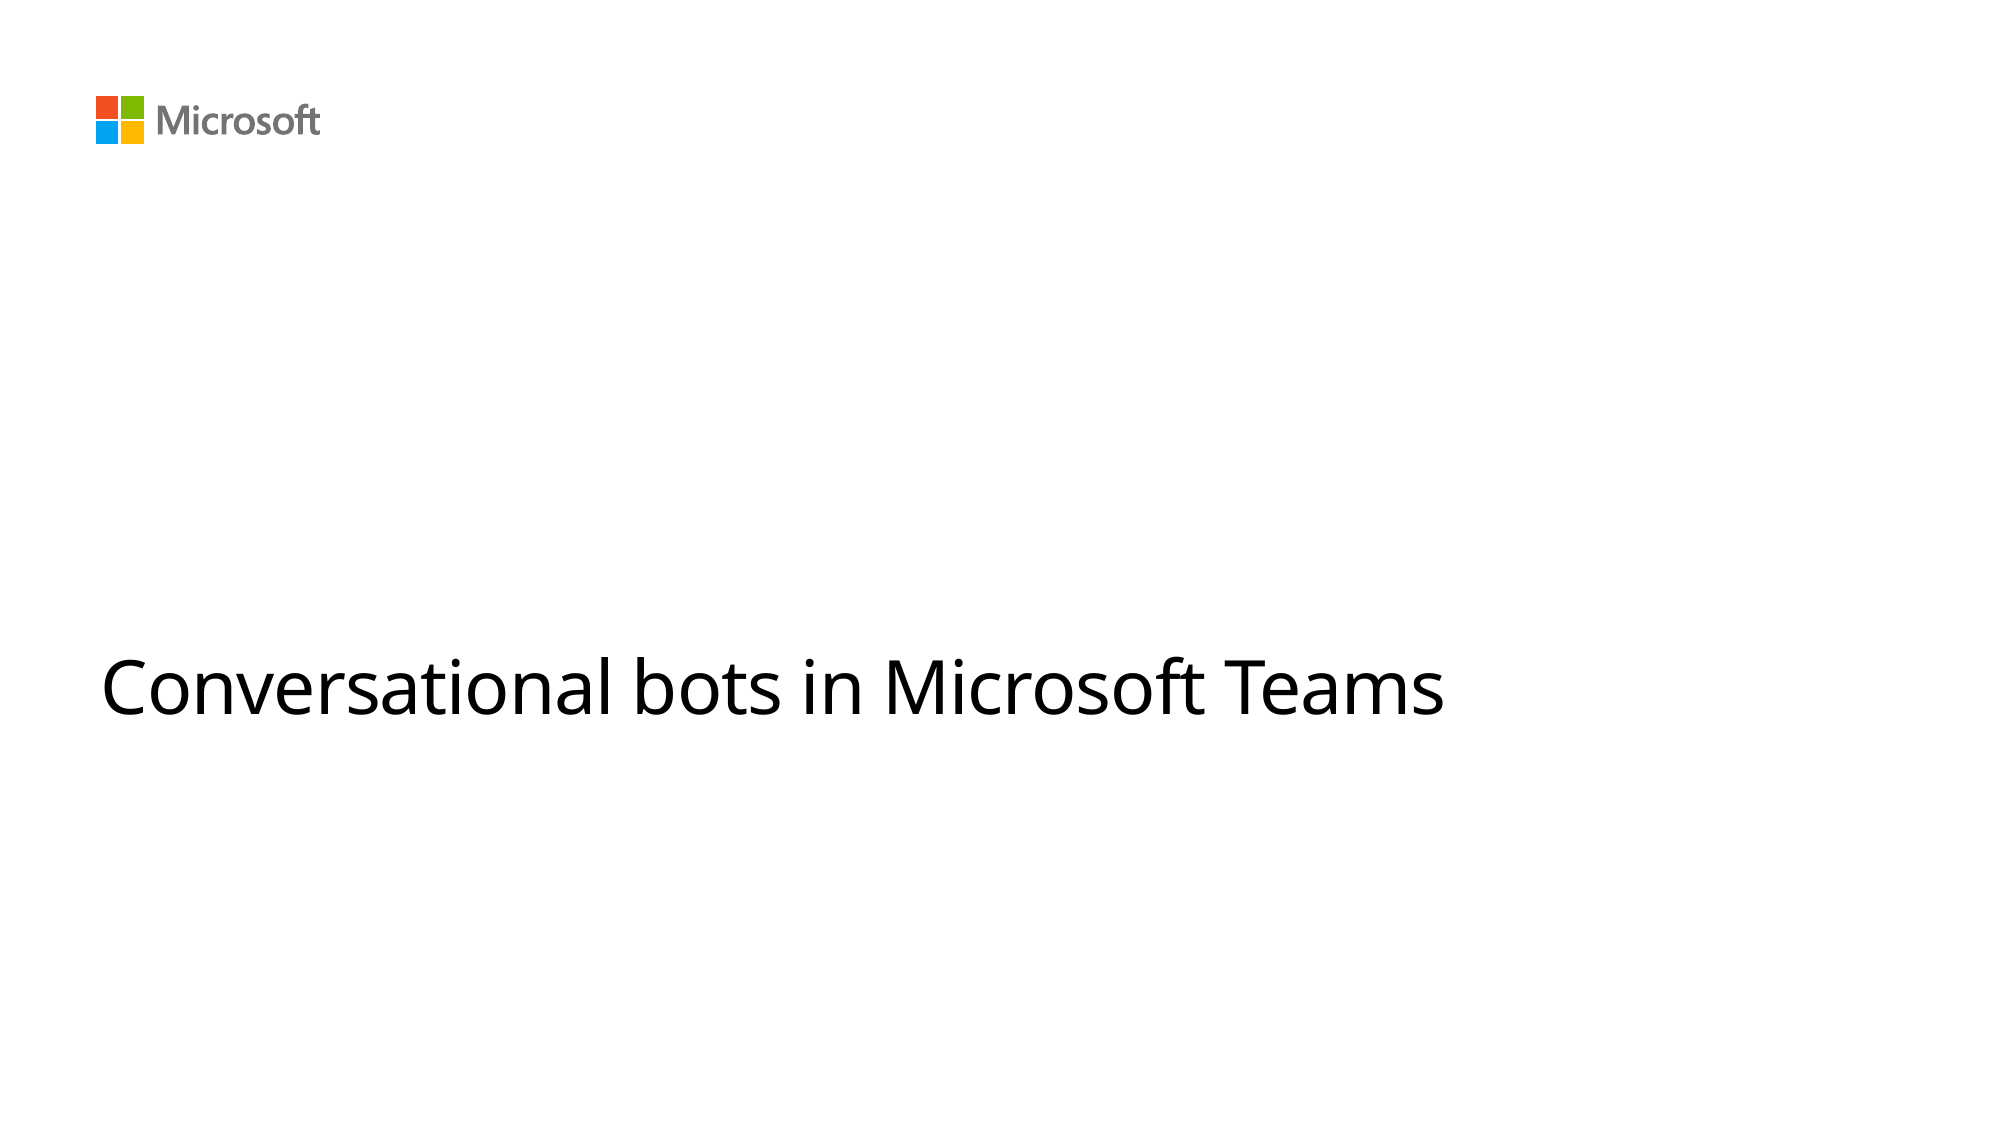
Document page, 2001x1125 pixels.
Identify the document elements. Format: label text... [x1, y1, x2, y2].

title Conversational bots in Microsoft Teams [100, 638, 1601, 730]
